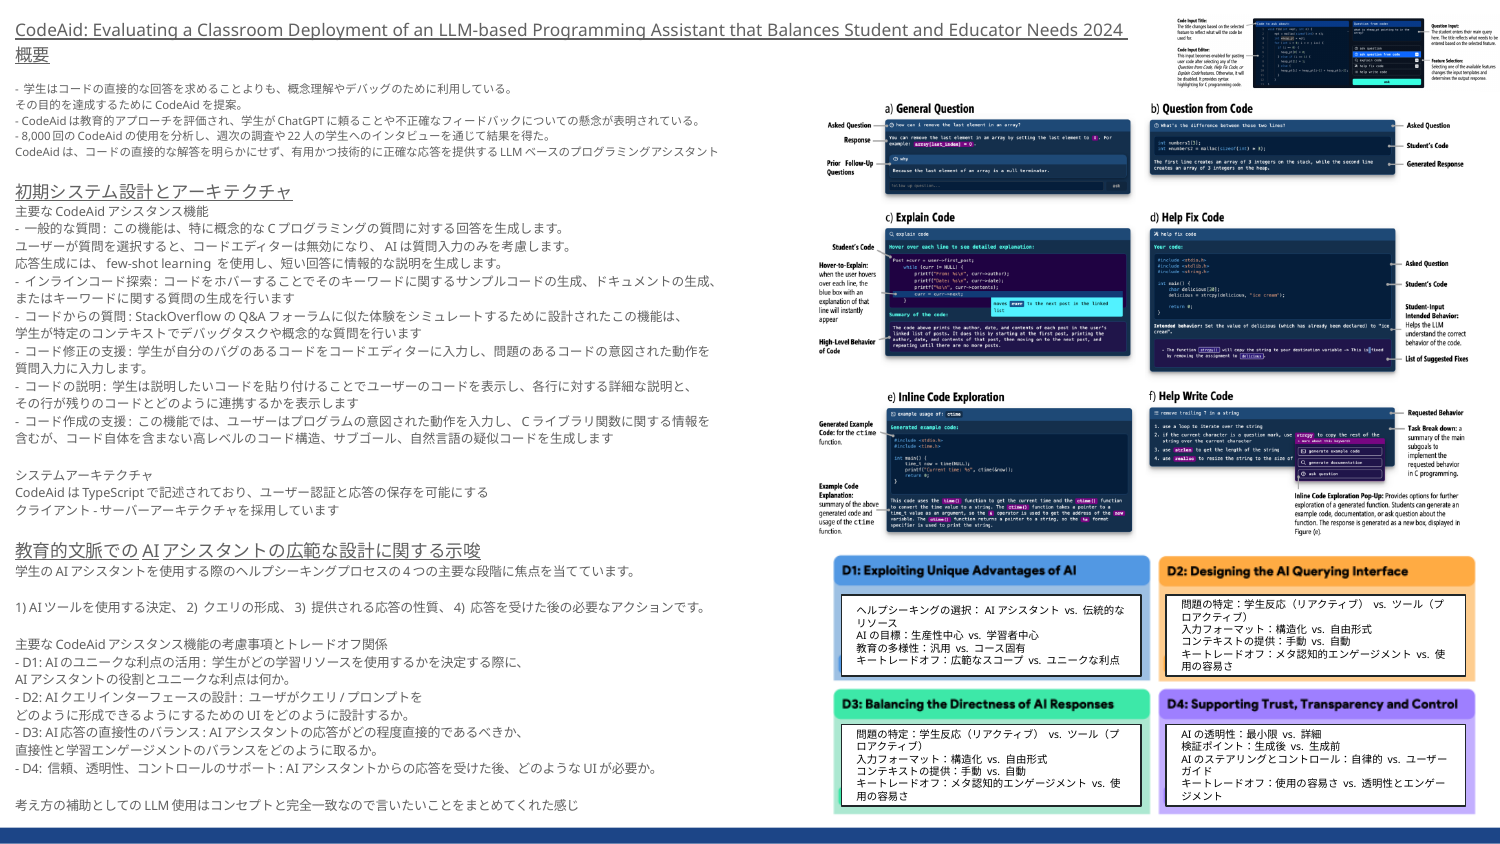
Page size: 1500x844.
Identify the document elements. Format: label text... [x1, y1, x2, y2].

picture [807, 14, 1500, 823]
list CodeAid: Evaluating a Classroom Deployment of an LLM-based Programming Assistant that Balances Student and Educator Needs 2024 概要 - 学生はコードの直接的な回答を求めることよりも、概念理解やデバッグのために利用している。 その目的を達成するためにCodeAidを提案。 - CodeAidは教育的アプローチを評価され、学生がChatGPTに頼ることや不正確なフィードバックについての懸念が表明されている。 - 8,000回のCodeAidの使用を分析し、週次の調査や22人の学生へのインタビューを通じて結果を得た。 CodeAidは、コードの直接的な解答を明らかにせず、有用かつ技術的に正確な応答を提供するLLMベースのプログラミングアシスタント 初期システム設計とアーキテクチャ 主要なCodeAidアシスタンス機能 - 一般的な質問: この機能は、特に概念的なCプログラミングの質問に対する回答を生成します。 ユーザーが質問を選択すると、コードエディターは無効になり、AIは質問入力のみを考慮します。 応答生成には、few-shot learning を使用し、短い回答に情報的な説明を生成します。 - インラインコード探索: コードをホバーすることでそのキーワードに関するサンプルコードの生成、ドキュメントの生成、 またはキーワードに関する質問の生成を行います - コードからの質問: StackOverflowのQ&Aフォーラムに似た体験をシミュレートするために設計されたこの機能は、 学生が特定のコンテキストでデバッグタスクや概念的な質問を行います - コード修正の支援: 学生が自分のバグのあるコードをコードエディターに入力し、問題のあるコードの意図された動作を 質問入力に入力します。 - コードの説明: 学生は説明したいコードを貼り付けることでユーザーのコードを表示し、各行に対する詳細な説明と、 その行が残りのコードとどのように連携するかを表示します - コード作成の支援: この機能では、ユーザーはプログラムの意図された動作を入力し、Cライブラリ関数に関する情報を 含むが、コード自体を含まない高レベルのコード構造、サブゴール、自然言語の疑似コードを生成します システムアーキテクチャ CodeAidはTypeScriptで記述されており、ユーザー認証と応答の保存を可能にする クライアント-サーバーアーキテクチャを採用しています 教育的文脈でのAIアシスタントの広範な設計に関する示唆 学生のAIアシスタントを使用する際のヘルプシーキングプロセスの4つの主要な段階に焦点を当てています。 1) AIツールを使用する決定、2) クエリの形成、3) 提供される応答の性質、4) 応答を受けた後の必要なアクションです。 主要なCodeAidアシスタンス機能の考慮事項とトレードオフ関係 - D1: AIのユニークな利点の活用: 学生がどの学習リソースを使用するかを決定する際に、 AIアシスタントの役割とユニークな利点は何か。 - D2: AIクエリインターフェースの設計: ユーザがクエリ/プロンプトを どのように形成できるようにするためのUIをどのように設計するか。 - D3: AI応答の直接性のバランス: AIアシスタントの応答がどの程度直接的であるべきか、 直接性と学習エンゲージメントのバランスをどのように取るか。 - D4: 信頼、透明性、コントロールのサポート: AIアシスタントからの応答を受けた後、どのようなUIが必要か。 考え方の補助としてのLLM使用はコンセプトと完全一致なので言いたいことをまとめてくれた感じ [0, 0, 1500, 829]
